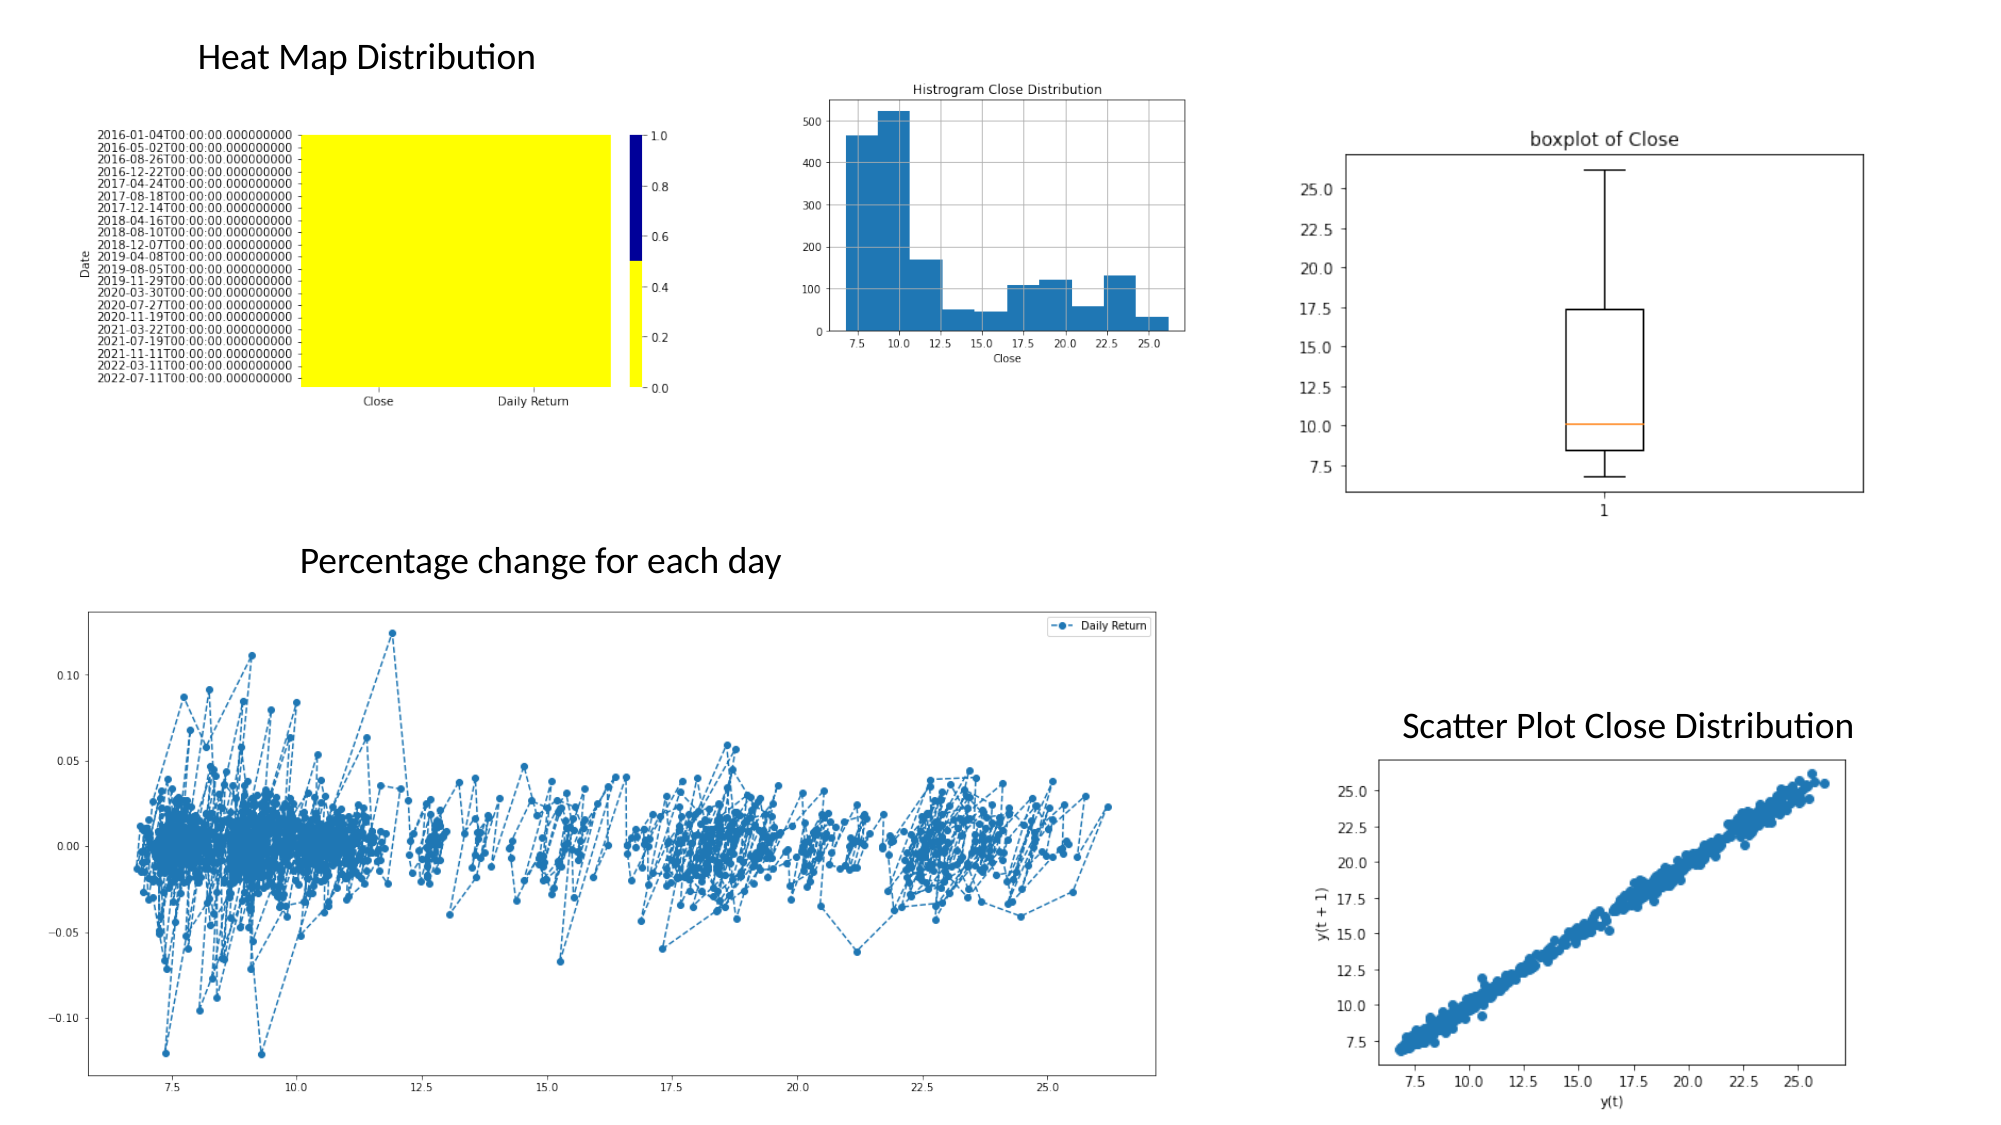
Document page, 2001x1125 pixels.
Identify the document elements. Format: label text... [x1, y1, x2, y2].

text_box Heat Map Distribution [72, 24, 680, 84]
text_box Percentage change for each day [72, 528, 1161, 589]
picture [72, 122, 677, 415]
picture [794, 76, 1192, 371]
picture [1307, 751, 1855, 1118]
text_box Scatter Plot Close Distribution [1336, 693, 1906, 753]
picture [40, 604, 1163, 1101]
picture [1288, 120, 1874, 529]
